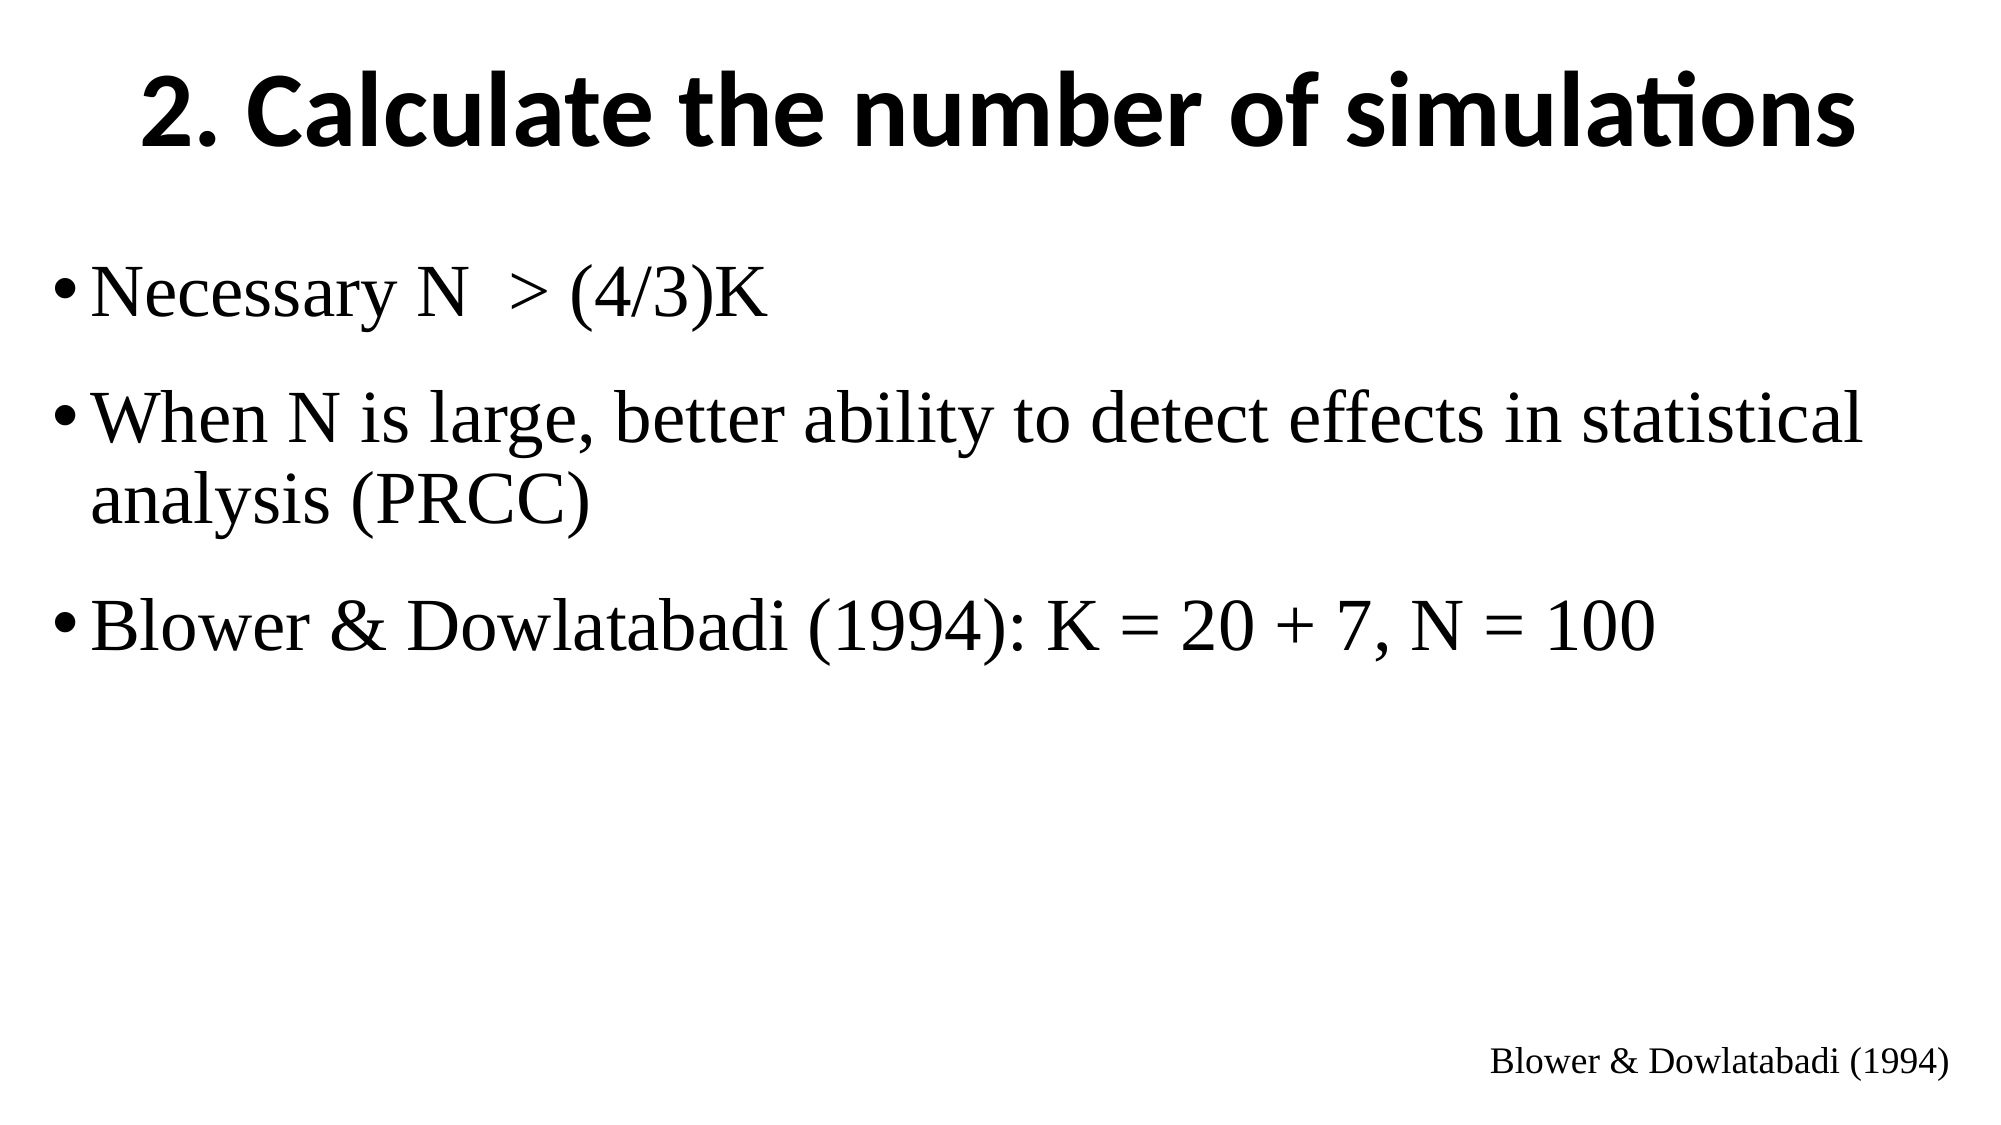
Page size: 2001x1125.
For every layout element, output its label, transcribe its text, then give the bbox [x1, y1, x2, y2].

text_box Blower & Dowlatabadi (1994) [1474, 1028, 1983, 1089]
list Necessary N > (4/3)K When N is large, better ability to detect effects in statistical analysis (PRCC) Blower & Dowlatabadi (1994): K = 20 + 7, N = 100 [37, 243, 1965, 1122]
title 2. Calculate the number of simulations [0, 3, 2000, 221]
